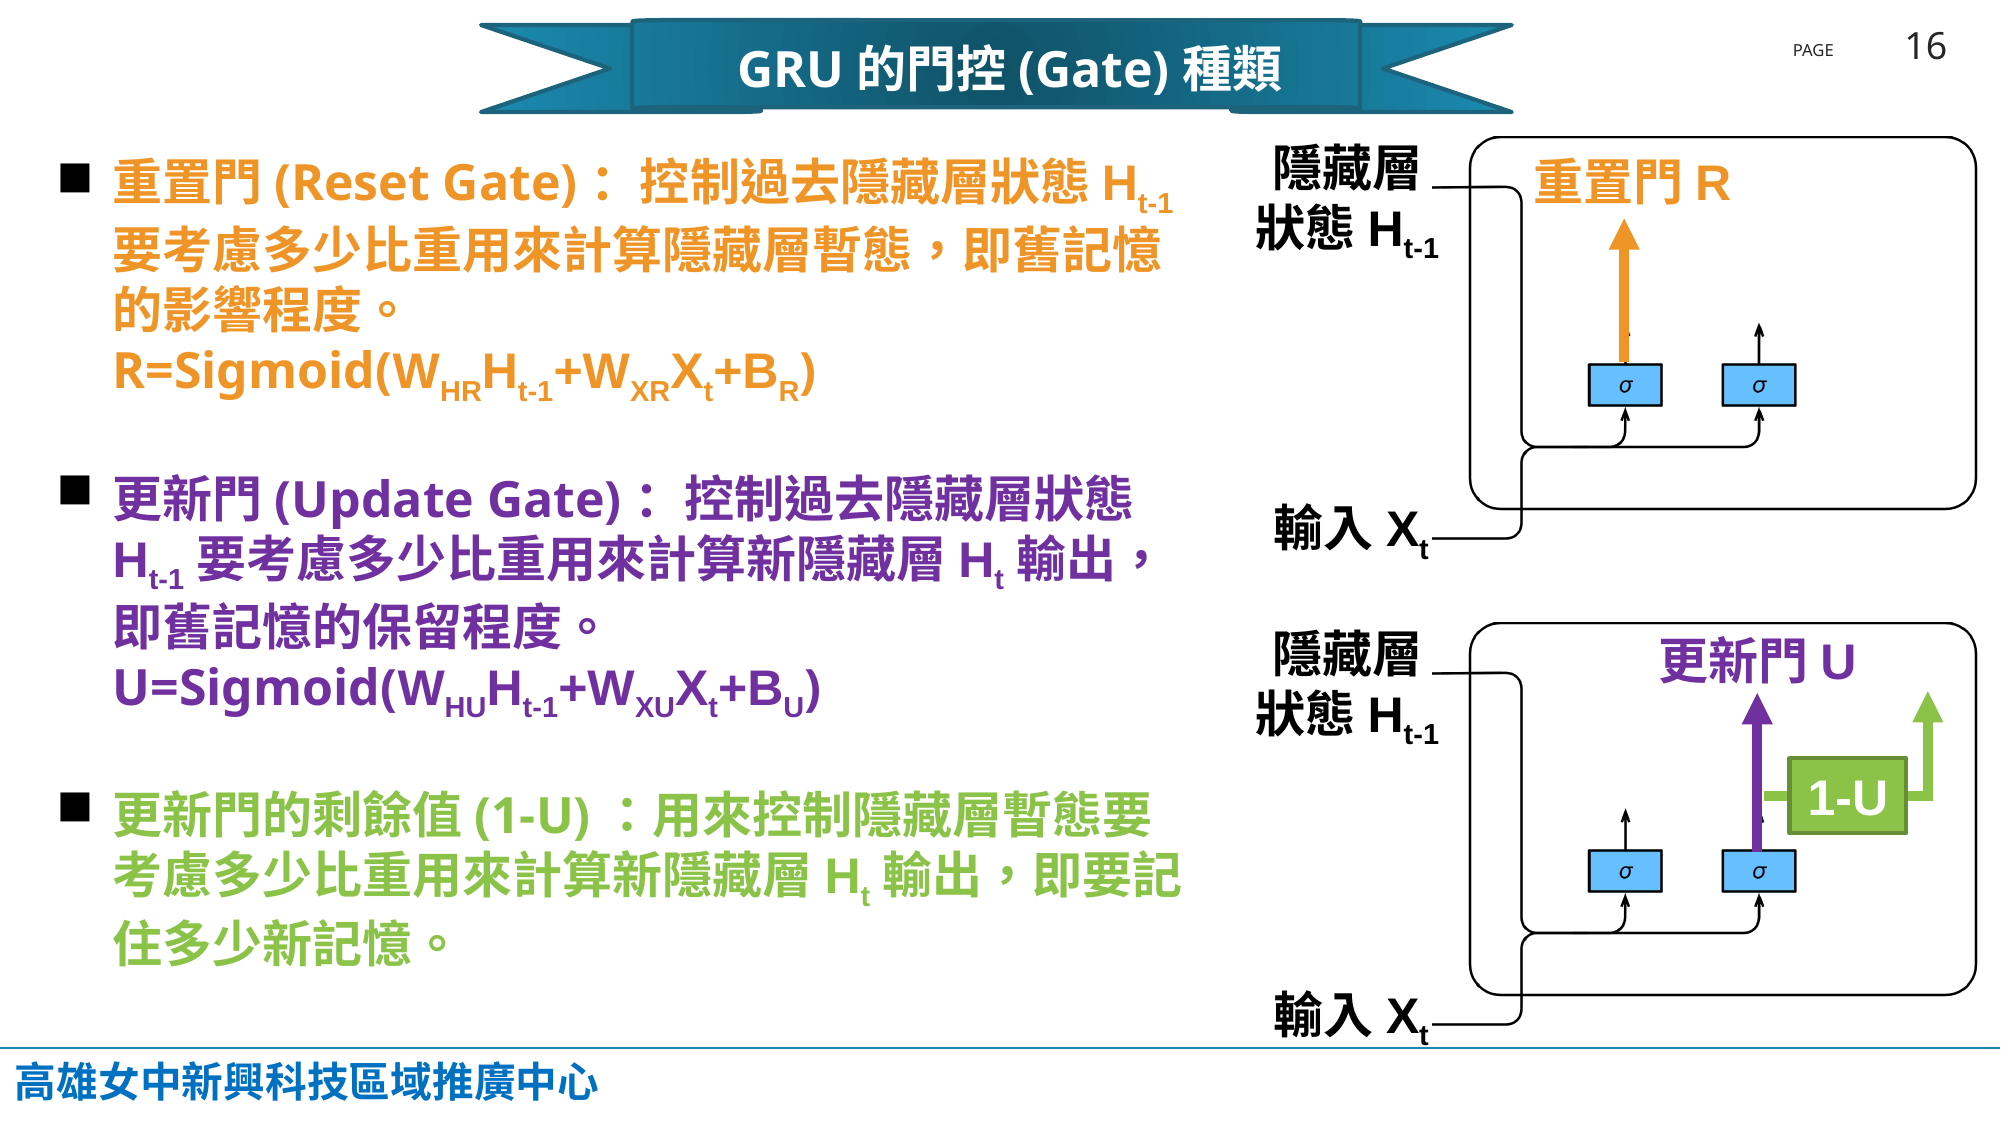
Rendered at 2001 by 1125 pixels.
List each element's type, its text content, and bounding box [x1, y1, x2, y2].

picture [1431, 622, 1979, 1031]
text_box 高雄女中新興科技區域推廣中心 [0, 1057, 636, 1113]
text_box 隱藏層 狀態Ht-1 [1234, 128, 1461, 332]
text_box 輸入Xt [1259, 489, 1444, 573]
text_box 隱藏層 狀態Ht-1 [1234, 615, 1461, 819]
text_box 輸入Xt [1259, 975, 1444, 1047]
picture [1431, 135, 1979, 544]
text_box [480, 19, 1512, 113]
